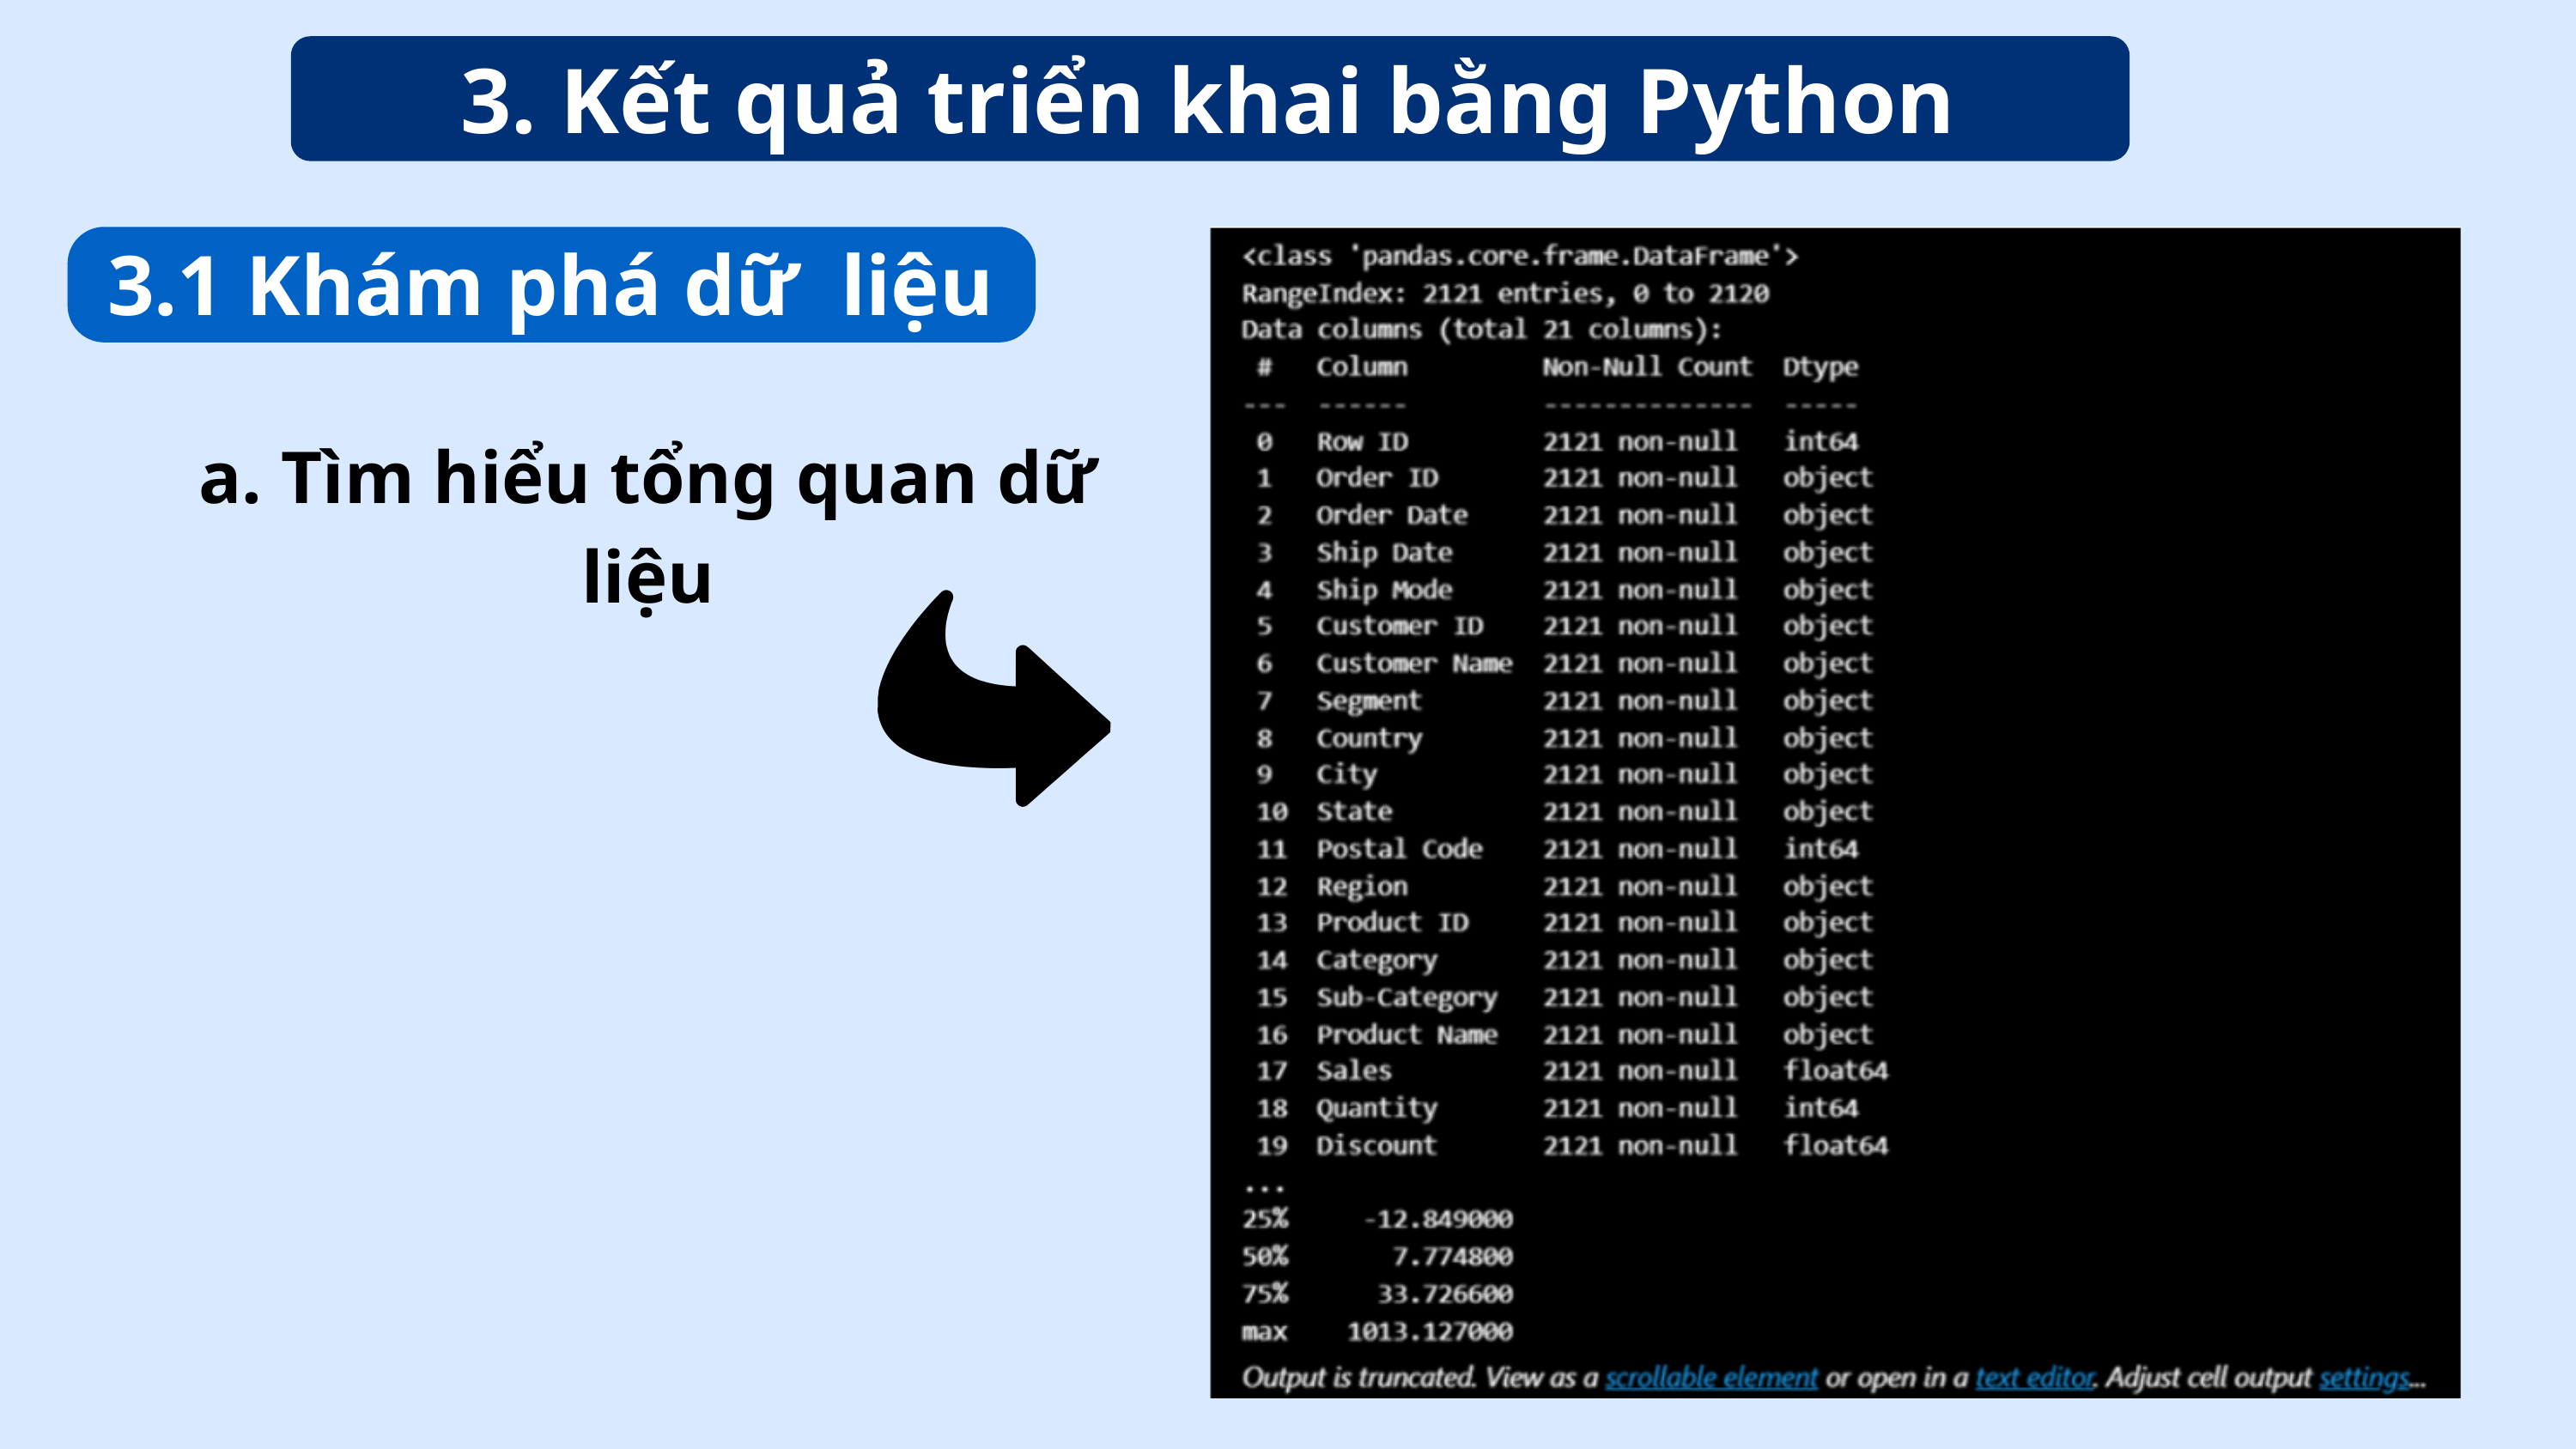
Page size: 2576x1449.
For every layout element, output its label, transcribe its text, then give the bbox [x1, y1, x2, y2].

text_box a. Tìm hiểu tổng quan dữ liệu [183, 417, 1114, 618]
text_box [1210, 227, 2461, 1398]
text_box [290, 35, 2130, 161]
text_box [876, 618, 1113, 817]
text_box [67, 227, 1036, 343]
